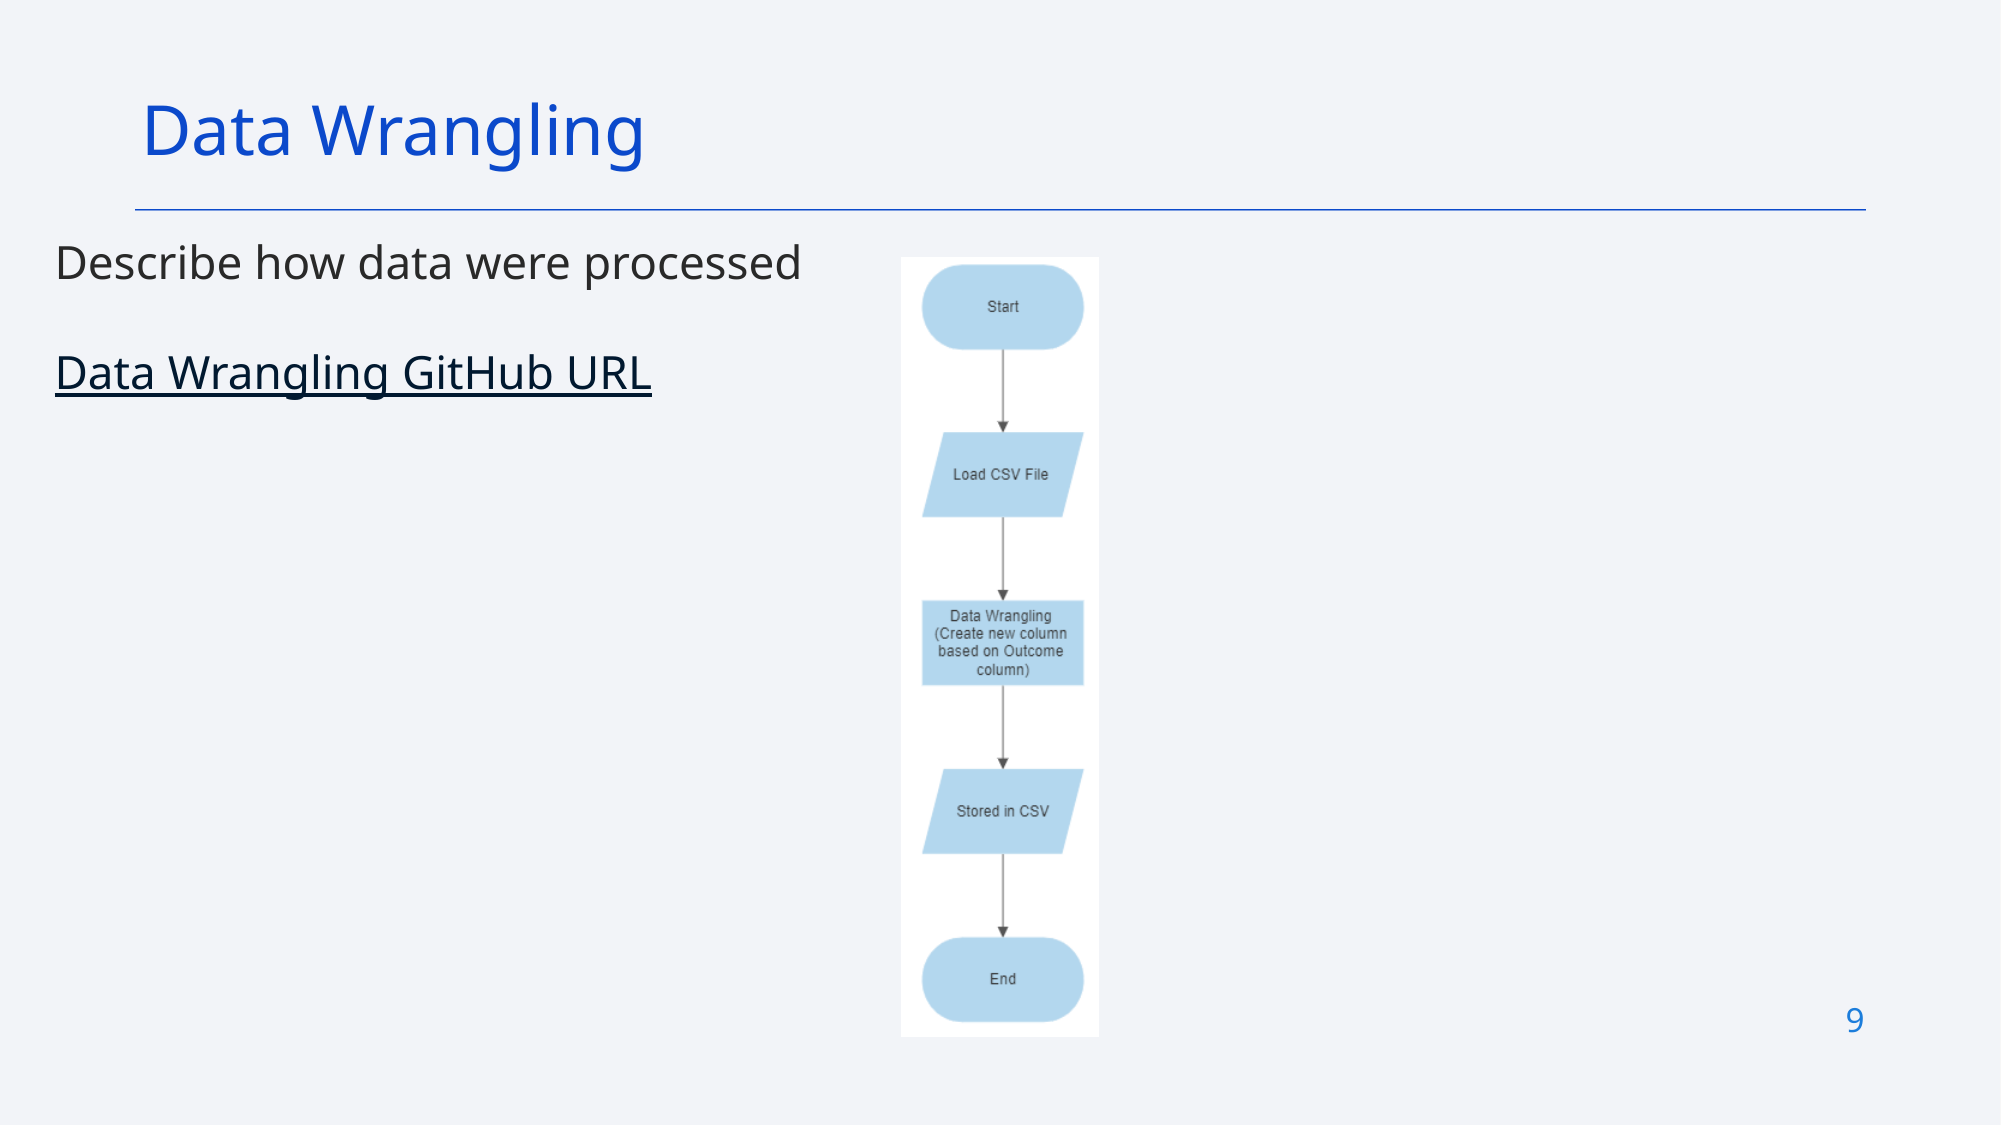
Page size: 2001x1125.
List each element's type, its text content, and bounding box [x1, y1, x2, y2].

slide_number 9 [1429, 988, 1880, 1055]
text_box Data Wrangling [126, 88, 1852, 179]
list Describe how data were processed Data Wrangling GitHub URL [39, 226, 931, 941]
picture [0, 0, 2001, 1125]
